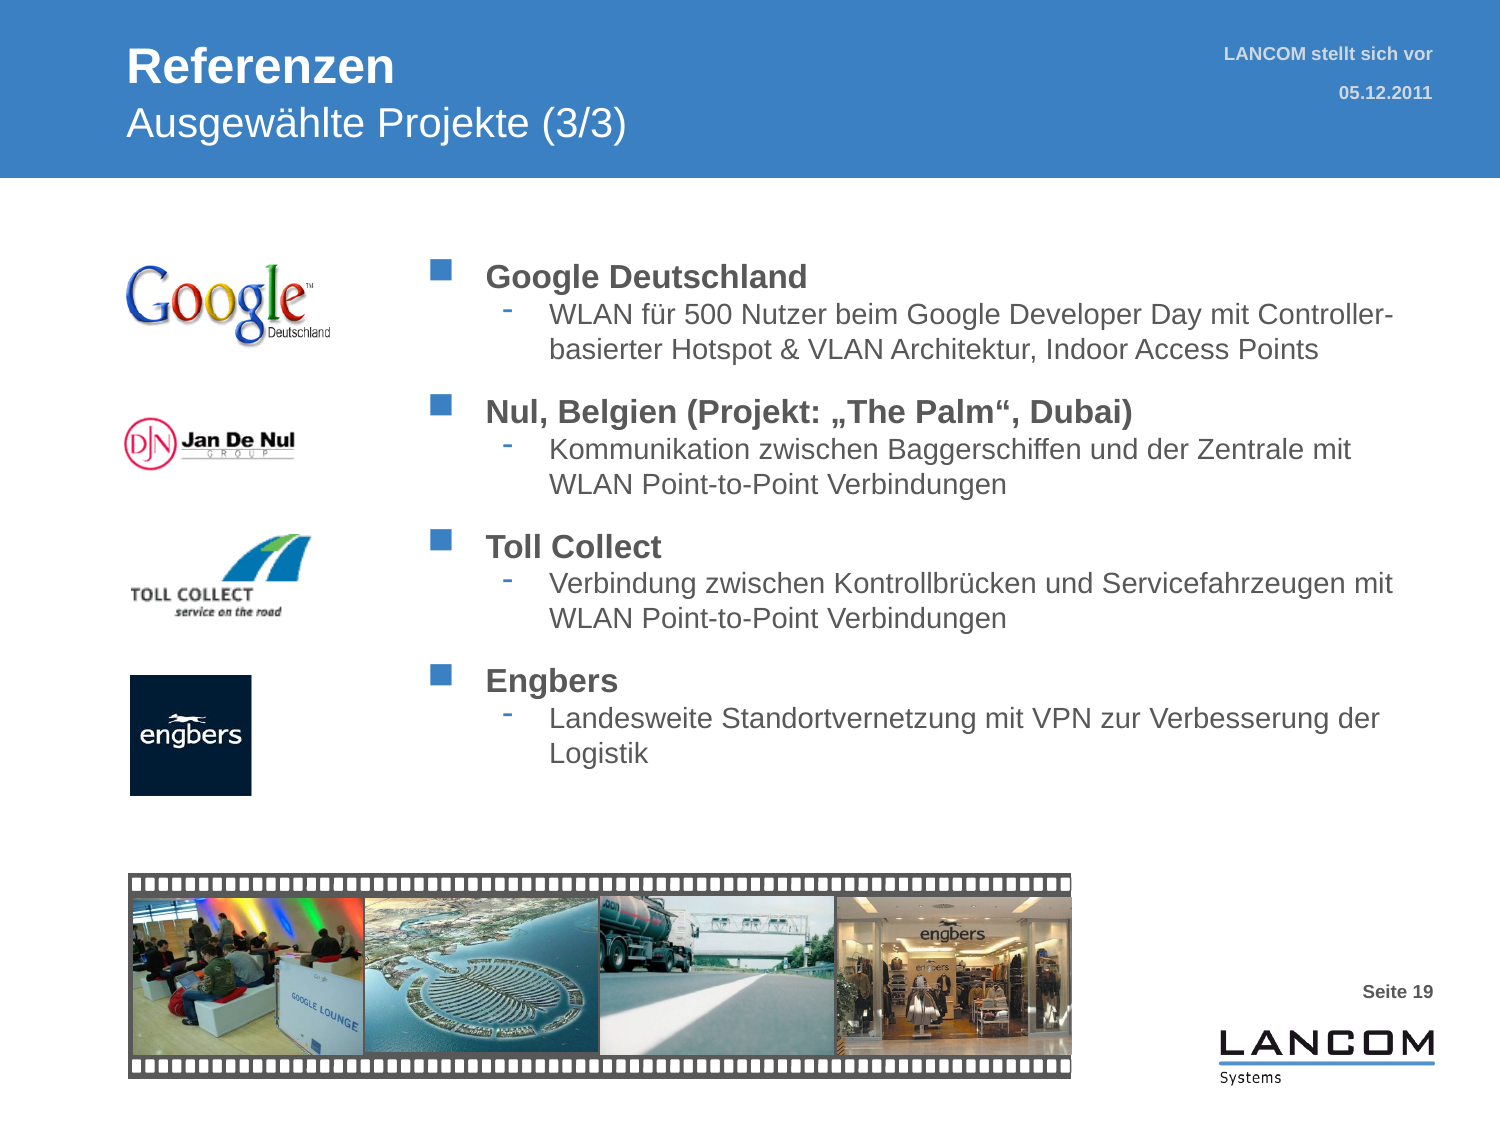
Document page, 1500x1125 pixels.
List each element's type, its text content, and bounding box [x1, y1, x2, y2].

picture [132, 898, 363, 1055]
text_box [128, 1059, 1071, 1079]
picture [600, 896, 834, 1055]
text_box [128, 873, 1071, 900]
text_box Referenzen Ausgewählte Projekte (3/3) [126, 18, 1196, 146]
picture [123, 256, 333, 355]
picture [1218, 1030, 1435, 1086]
picture [122, 399, 297, 488]
text_box Google Deutschland WLAN für 500 Nutzer beim Google Developer Day mit Controller-basierter Hotspot & VLAN Architektur, Indoor Access Points Nul, Belgien (Projekt: „The Palm“, Dubai) Kommunikation zwischen Baggerschiffen und der Zentrale mit WLAN Point-to-Point Verbindungen Toll Collect Verbindung zwischen Kontrollbrücken und Servicefahrzeugen mit WLAN Point-to-Point Verbindungen Engbers Landesweite Standortvernetzung mit VPN zur Verbesserung der Logistik [427, 255, 1434, 770]
picture [365, 898, 598, 1053]
footer LANCOM stellt sich vor [1195, 33, 1448, 73]
picture [130, 675, 253, 797]
picture [131, 534, 313, 618]
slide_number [1195, 73, 1448, 103]
picture [837, 896, 1072, 1055]
